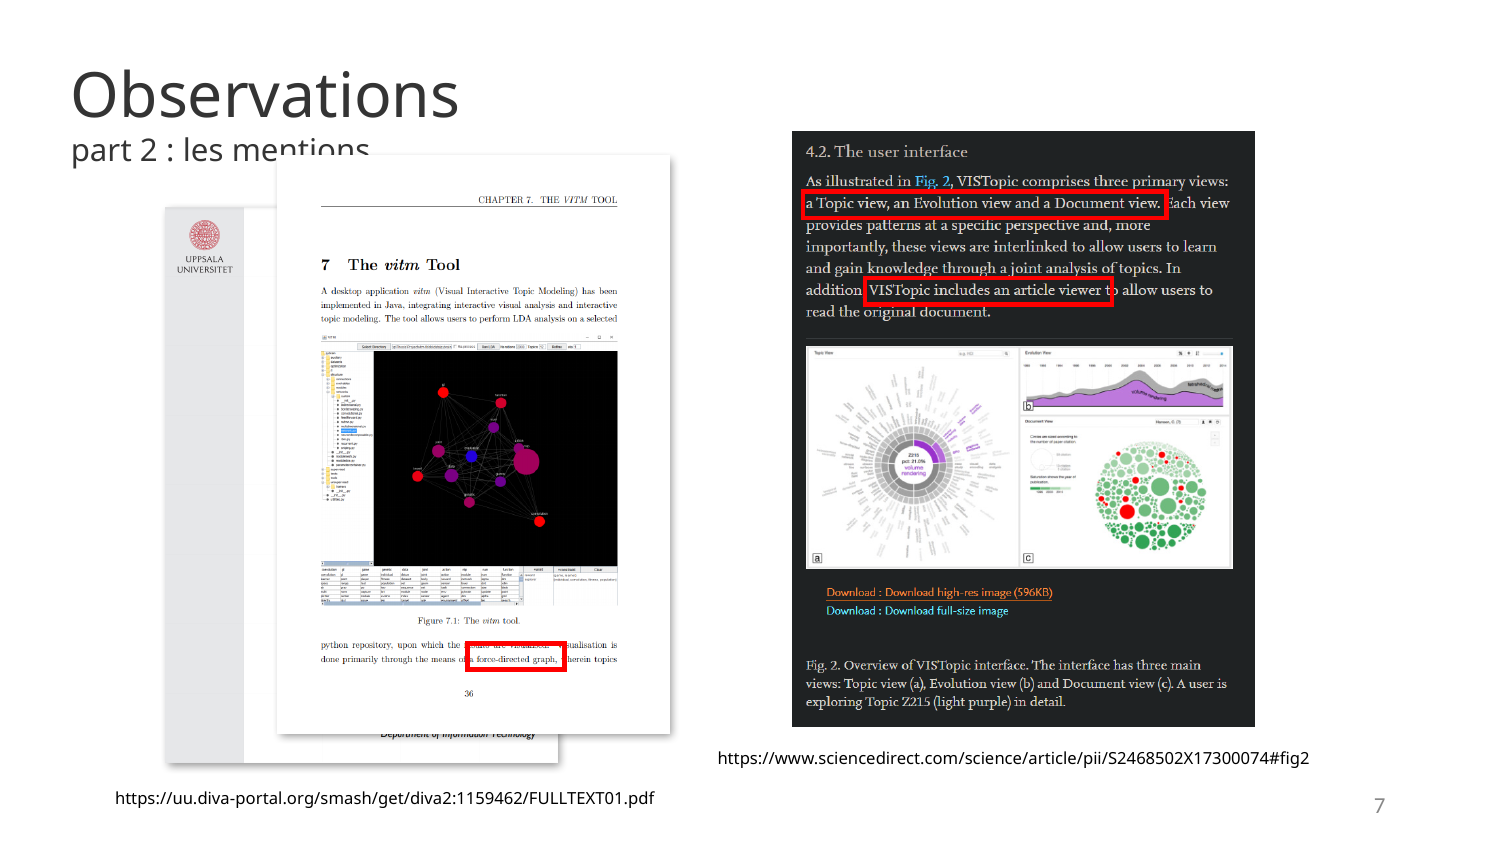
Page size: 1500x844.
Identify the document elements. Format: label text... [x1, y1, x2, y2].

picture [164, 155, 670, 764]
text_box https://uu.diva-portal.org/smash/get/diva2:1159462/FULLTEXT01.pdf [103, 781, 668, 814]
slide_number 7 [1059, 782, 1397, 827]
picture [792, 131, 1256, 728]
text_box Observations part 2 : les mentions [59, 49, 705, 174]
text_box https://www.sciencedirect.com/science/article/pii/S2468502X17300074#fig2 [706, 741, 1342, 773]
